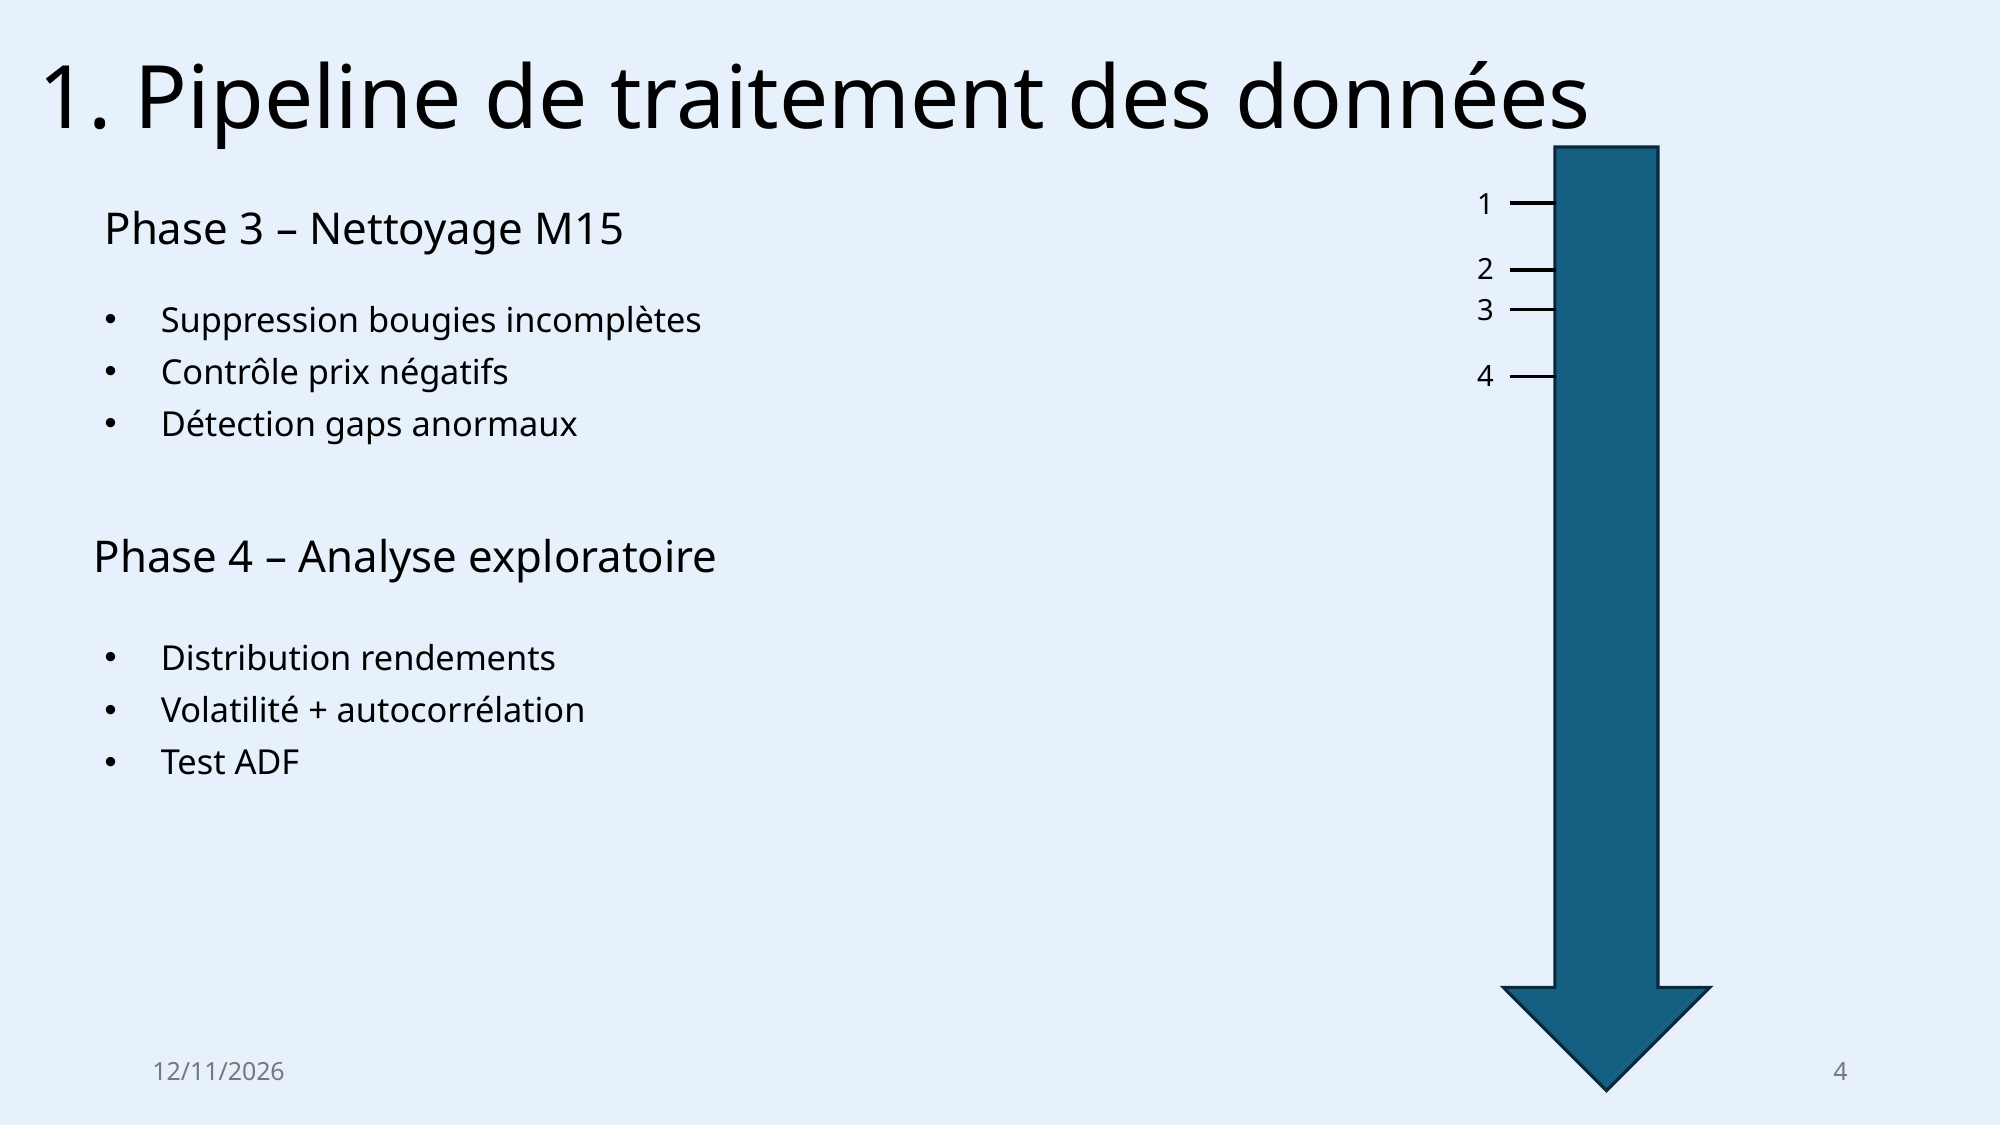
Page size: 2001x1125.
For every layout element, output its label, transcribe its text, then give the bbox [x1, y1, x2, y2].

text_box Phase 3 – Nettoyage M15 [89, 191, 1463, 261]
slide_number 4 [1412, 1042, 1863, 1103]
text_box Phase 4 – Analyse exploratoire [78, 520, 1452, 590]
text_box Distribution rendements Volatilité + autocorrélation Test ADF [89, 618, 1463, 790]
text_box 2 [1462, 242, 1576, 284]
text_box Suppression bougies incomplètes Contrôle prix négatifs Détection gaps anormaux [89, 279, 1463, 556]
text_box 1 [1462, 177, 1576, 228]
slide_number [137, 1042, 588, 1103]
text_box 1. Pipeline de traitement des données [38, 37, 1519, 147]
text_box 3 [1462, 284, 1576, 334]
text_box 4 [1462, 349, 1576, 400]
text_box [1499, 145, 1714, 1042]
